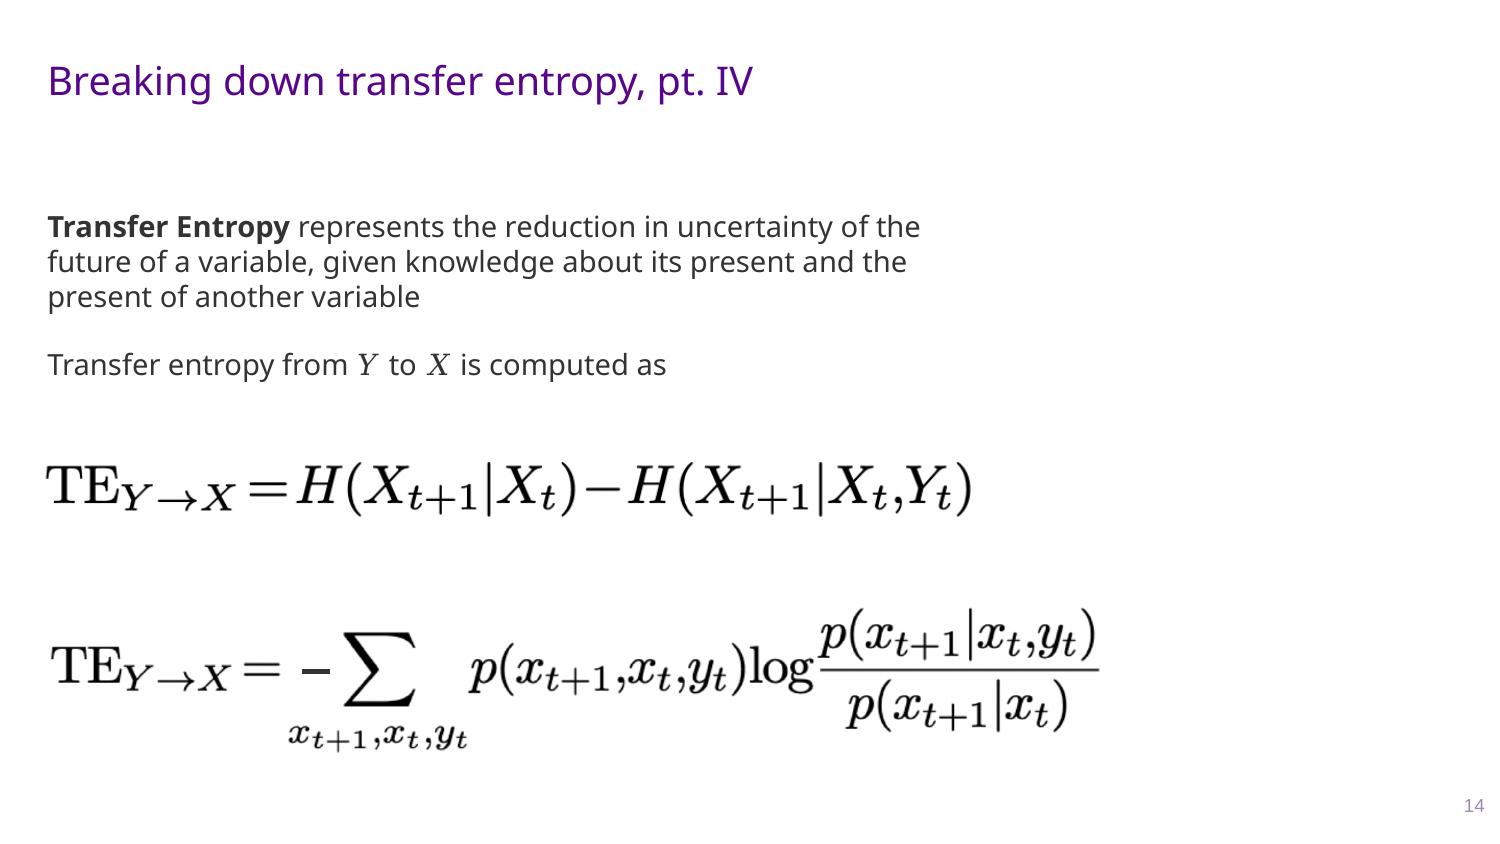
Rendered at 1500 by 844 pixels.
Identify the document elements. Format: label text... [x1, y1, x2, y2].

text_box Transfer Entropy represents the reduction in uncertainty of the future of a variable, given knowledge about its present and the present of another variable Transfer entropy from 𝑌 to 𝑋 is computed as [32, 193, 961, 436]
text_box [47, 601, 1105, 760]
slide_number 14 [1162, 782, 1500, 828]
picture [32, 438, 975, 523]
text_box Transfer Entropy represents the reduction in uncertainty of the future of a variable, given knowledge about its present and the present of another variable Transfer entropy from 𝑌 to 𝑋 is computed as [32, 529, 961, 782]
title Breaking down transfer entropy, pt. IV [32, 48, 1468, 129]
